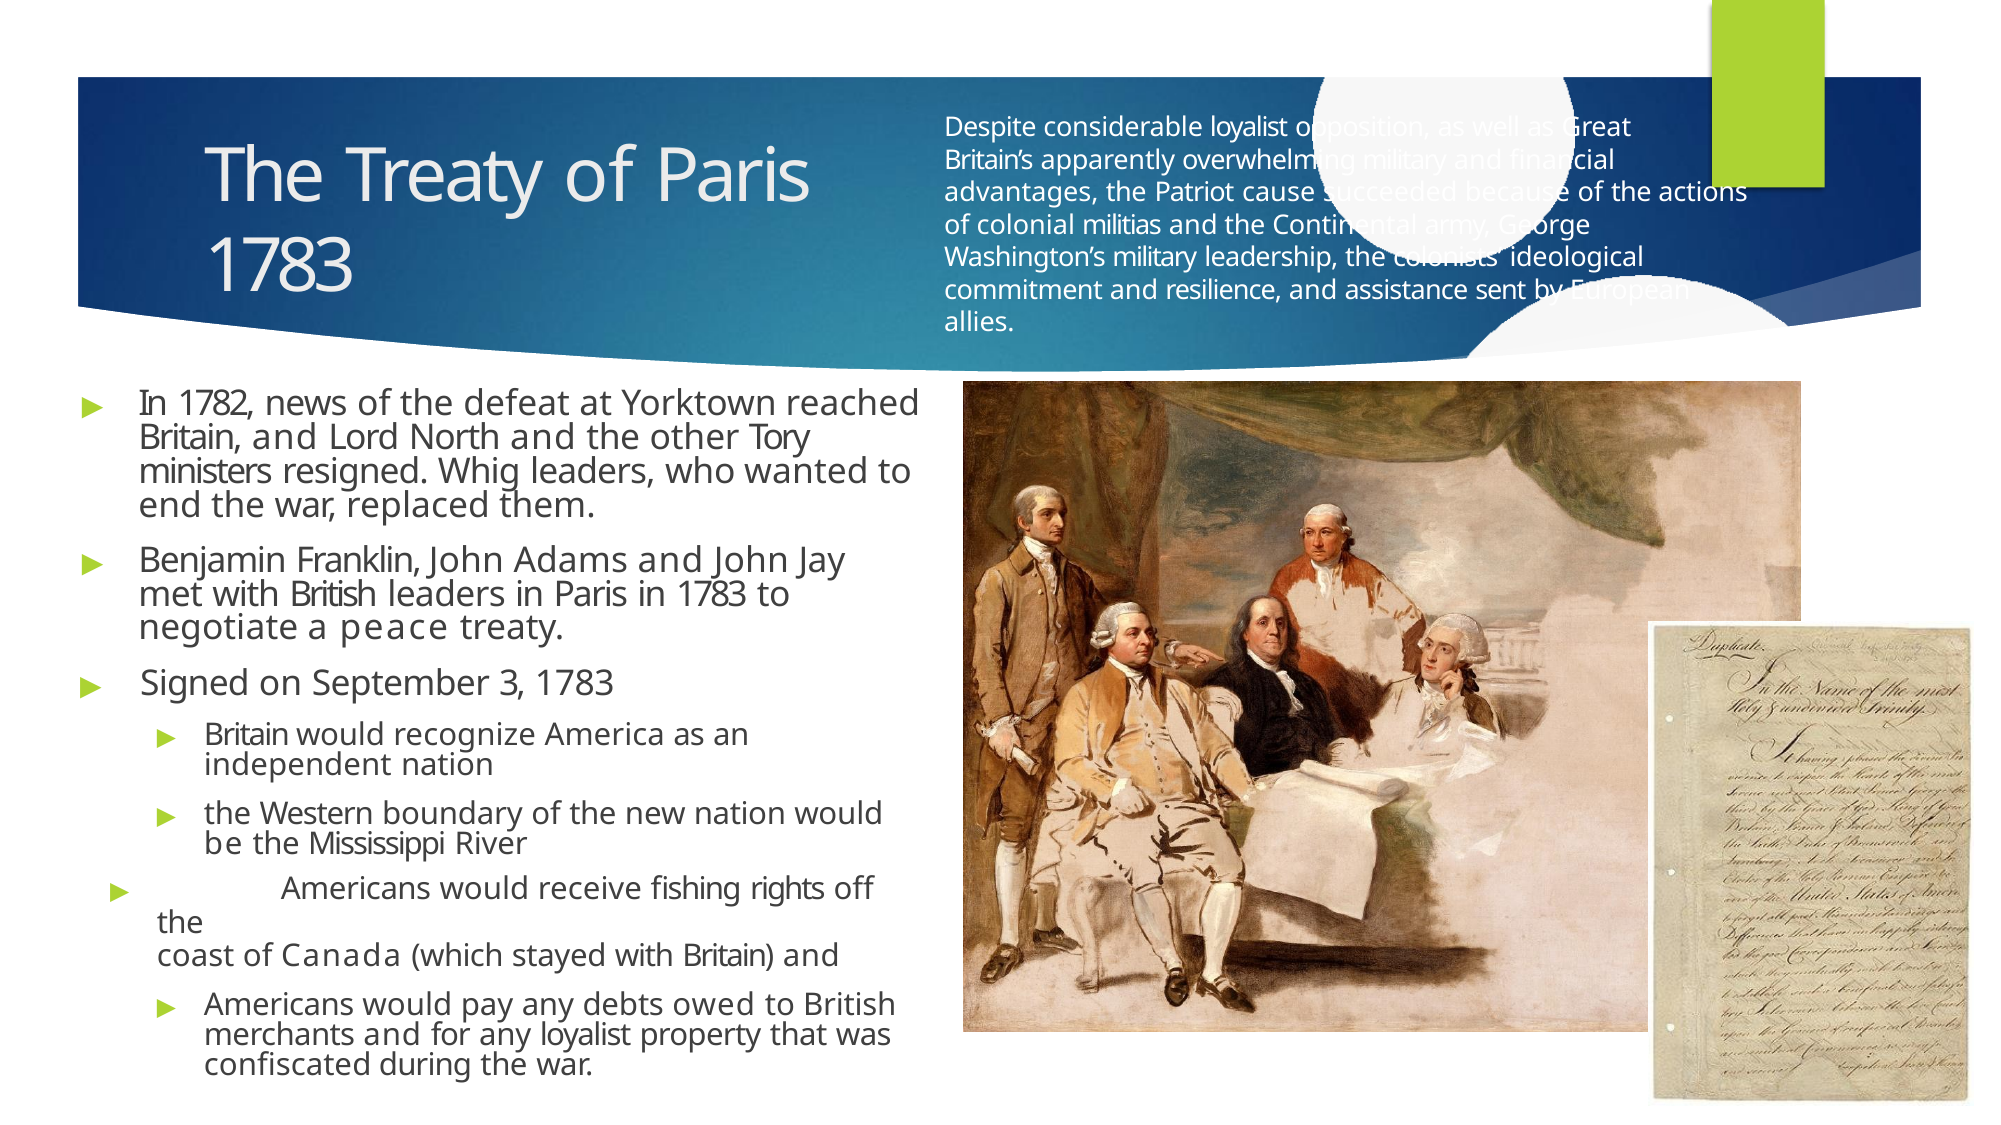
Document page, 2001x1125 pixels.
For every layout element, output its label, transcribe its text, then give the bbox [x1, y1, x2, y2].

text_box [963, 381, 1974, 1106]
picture [1754, 0, 1920, 299]
picture [79, 0, 1712, 371]
text_box Despite considerable loyalist opposition, as well as Great Britain’s apparently overwhelming military and financial advantages, the Patriot cause succeeded because of the actions of colonial militias and the Continental army, George Washington’s military leadership, the colonists’ ideological commitment and resilience, and assistance sent by European allies. [942, 107, 1754, 338]
title The Treaty of Paris 1783 [202, 123, 851, 314]
list ▶ In 1782, news of the defeat at Yorktown reached Britain, and Lord North and the other Tory ministers resigned. Whig leaders, who wanted to end the war, replaced them. ▶ Benjamin Franklin, John Adams and John Jay met with British leaders in Paris in 1783 to negotiate a peace treaty. ▶ Signed on September 3, 1783 ▶ Britain would recognize America as an independent nation ▶ the Western boundary of the new nation would be the Mississippi River ▶ Americans would receive fishing rights off the coast of Canada (which stayed with Britain) and ▶ Americans would pay any debts owed to British merchants and for any loyalist property that was confiscated during the war. [79, 377, 943, 1082]
